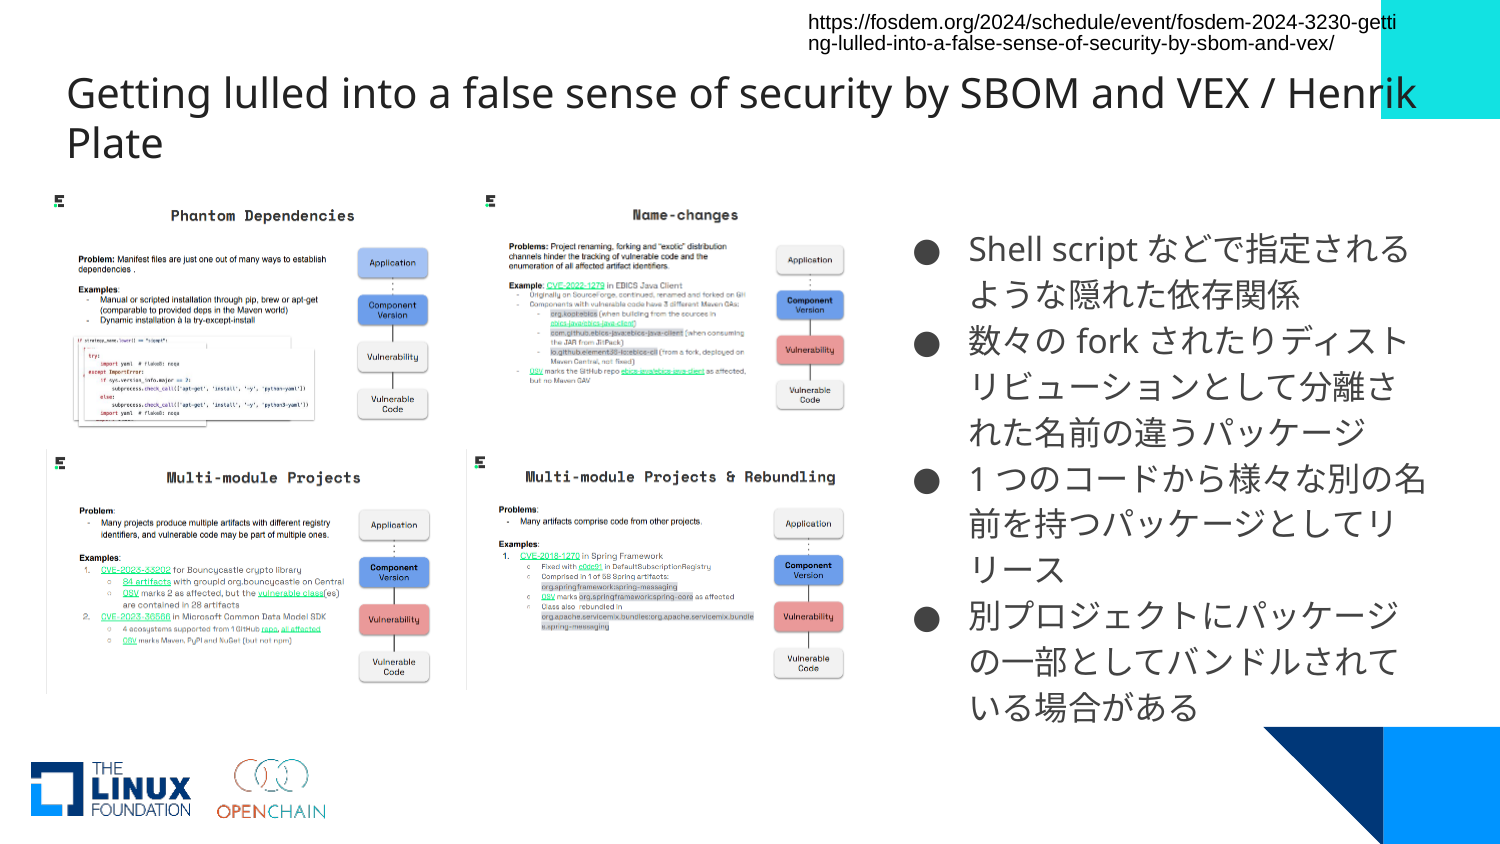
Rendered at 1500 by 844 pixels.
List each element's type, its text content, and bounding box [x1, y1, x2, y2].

title Getting lulled into a false sense of security by SBOM and VEX / Henrik Plate [51, 67, 1449, 167]
picture [45, 188, 895, 432]
picture [45, 449, 895, 694]
text_box https://fosdem.org/2024/schedule/event/fosdem-2024-3230-getting-lulled-into-a-false-sense-of-security-by-sbom-and-vex/ [793, 1, 1421, 67]
picture [31, 762, 191, 816]
picture [215, 757, 327, 821]
list Shell scriptなどで指定されるような隠れた依存関係 数々のforkされたりディストリビューションとして分離された名前の違うパッケージ 1つのコードから様々な別の名前を持つパッケージとしてリリース 別プロジェクトにパッケージの一部としてバンドルされている場合がある [878, 207, 1444, 756]
